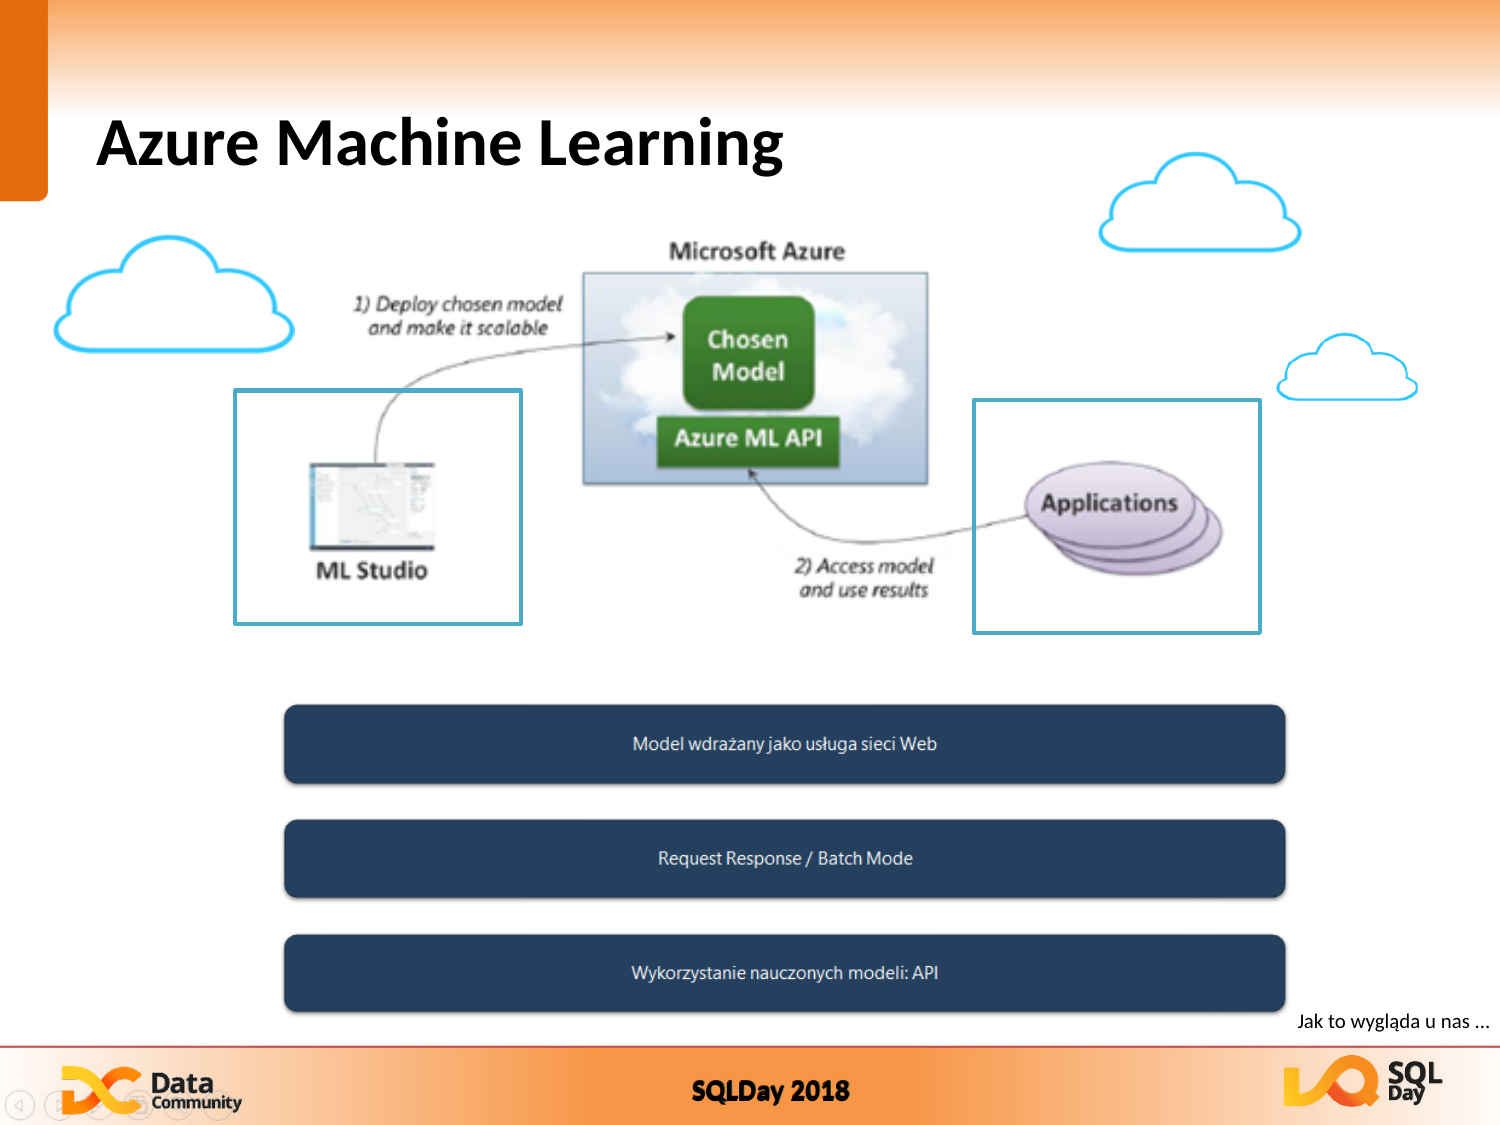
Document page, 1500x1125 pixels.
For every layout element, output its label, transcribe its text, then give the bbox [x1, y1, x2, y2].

picture [0, 0, 1500, 1125]
text_box Azure Machine Learning [81, 6, 1357, 215]
text_box Jak to wygląda u nas ... [1264, 1000, 1500, 1041]
